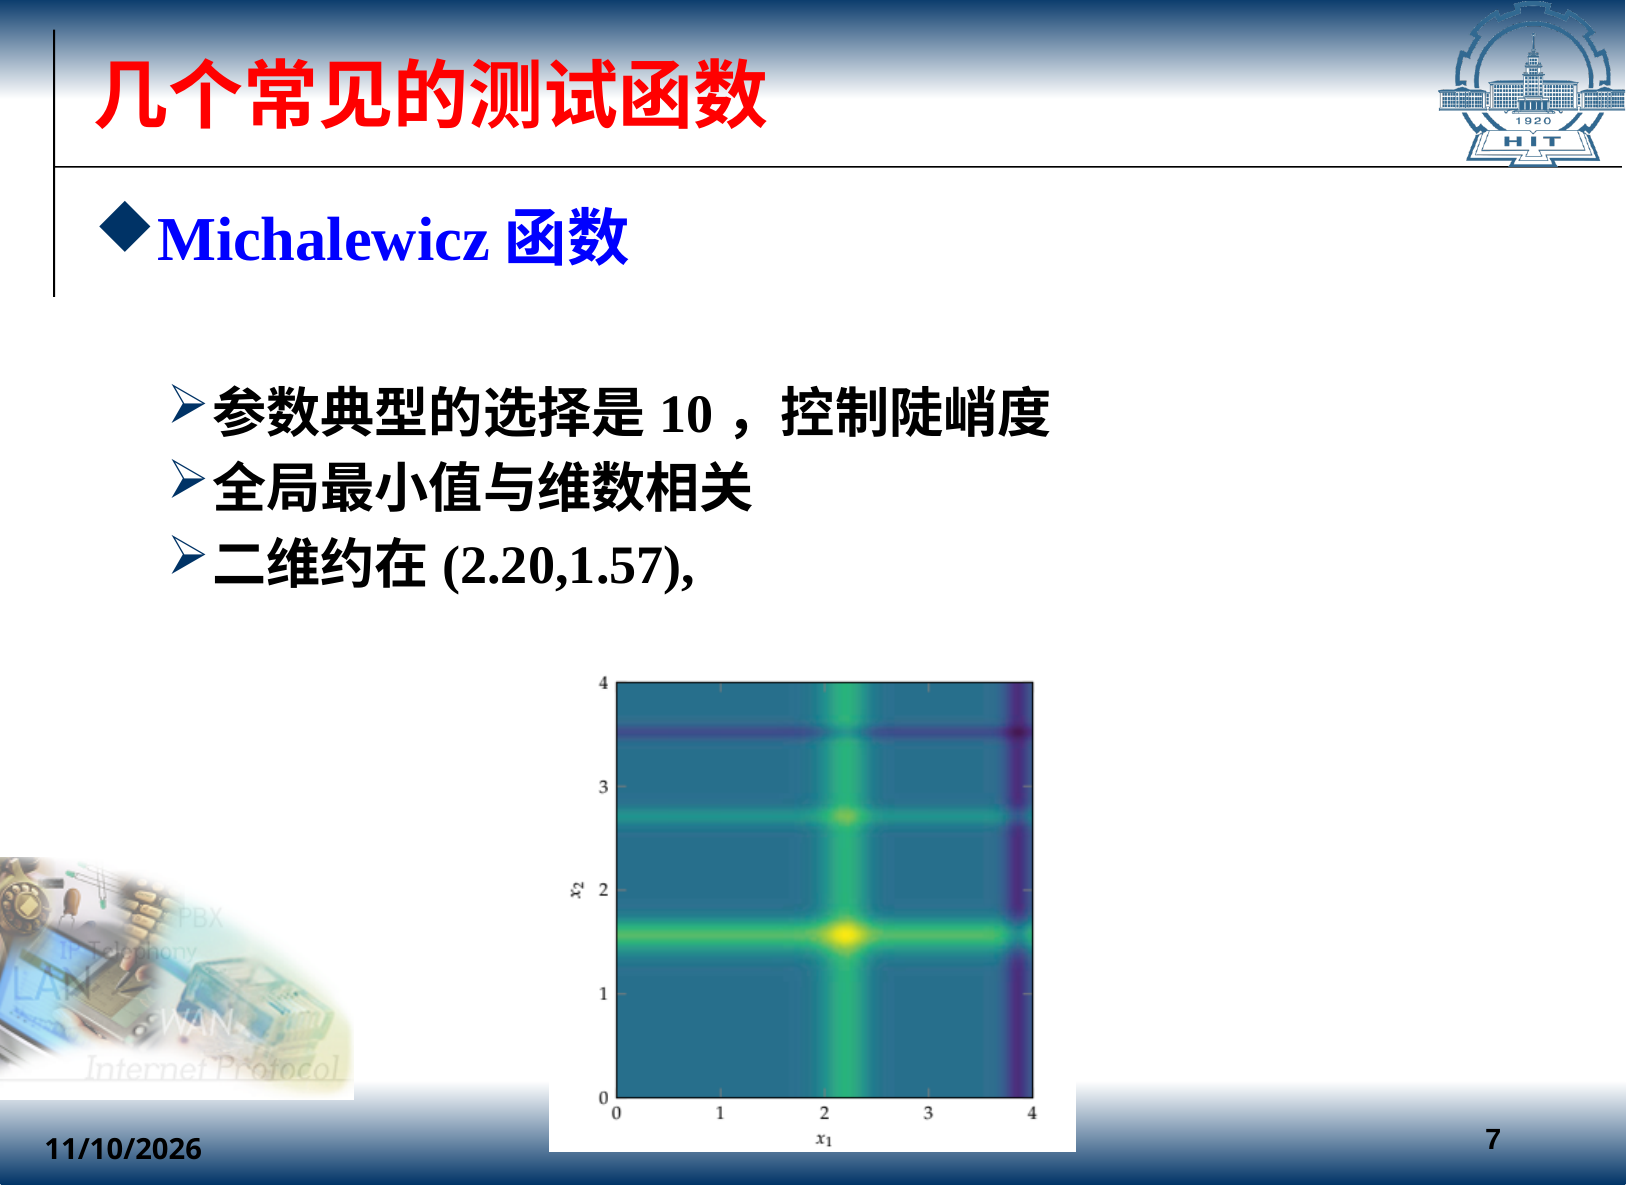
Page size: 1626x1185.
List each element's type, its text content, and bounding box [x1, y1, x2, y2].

picture [0, 857, 354, 1100]
title 几个常见的测试函数 [78, 29, 1498, 155]
picture [1438, 1, 1626, 167]
picture [549, 652, 1076, 1153]
